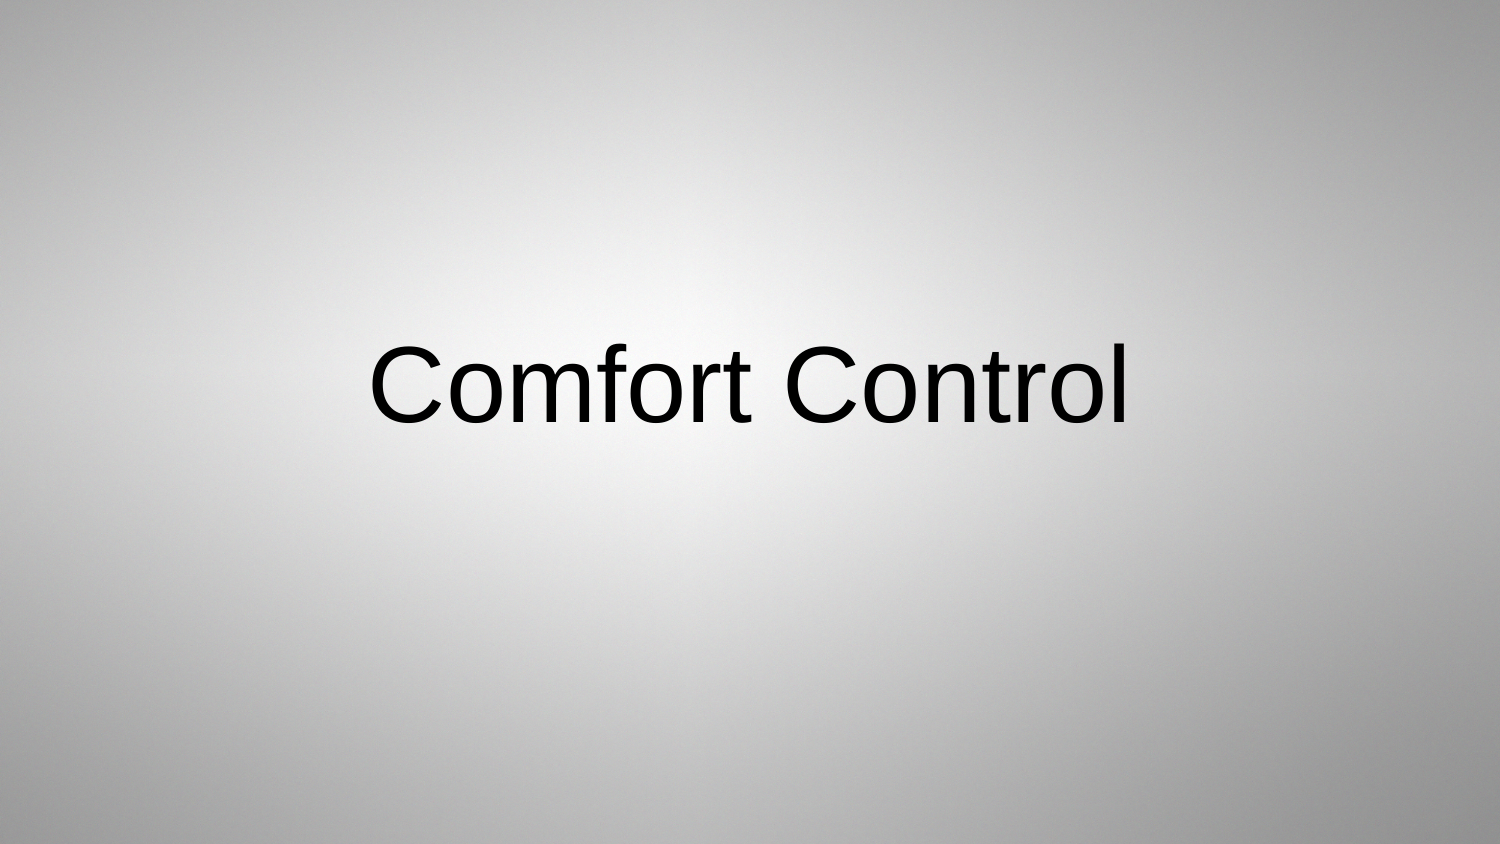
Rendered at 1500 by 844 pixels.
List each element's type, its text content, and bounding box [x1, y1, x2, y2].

title Comfort Control [51, 122, 1449, 459]
picture [0, 0, 1500, 844]
